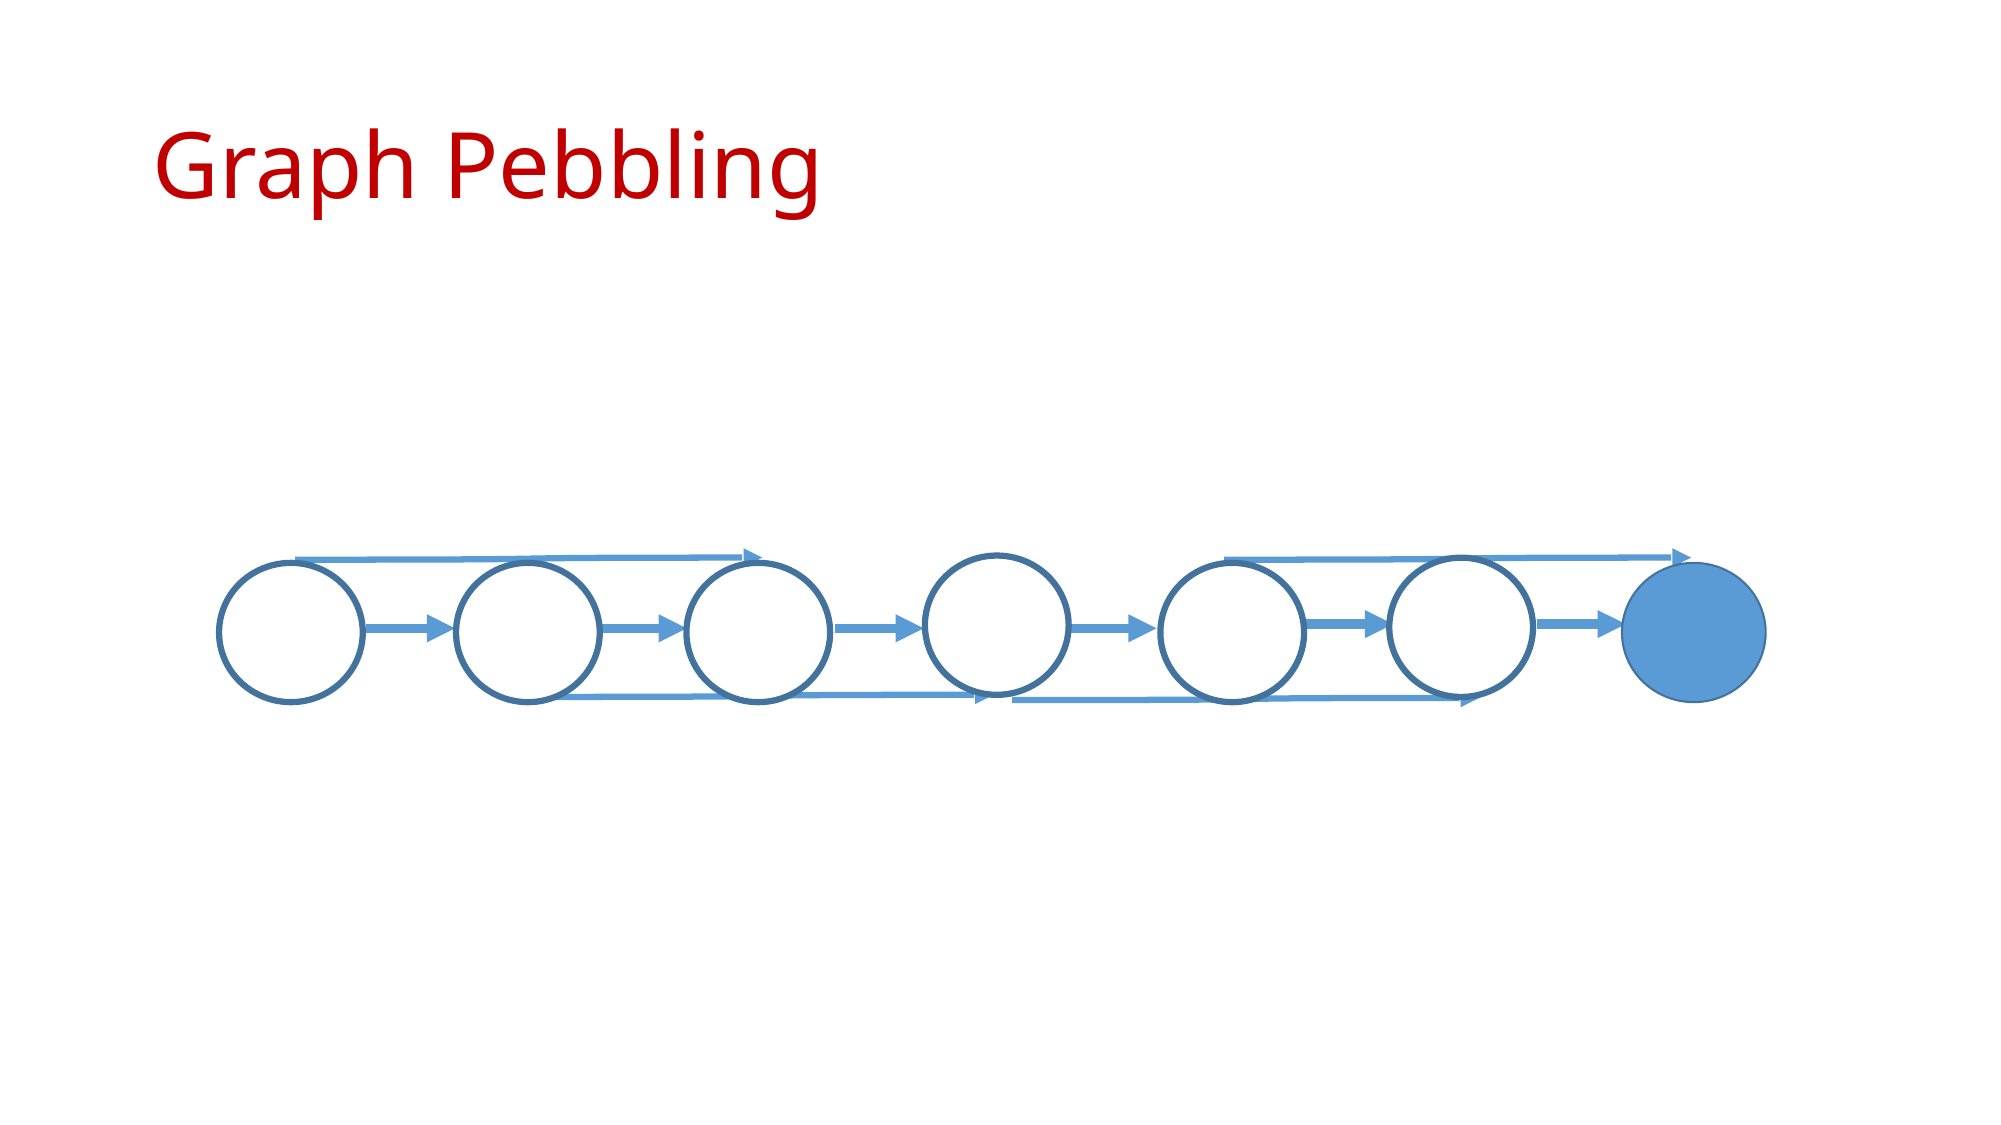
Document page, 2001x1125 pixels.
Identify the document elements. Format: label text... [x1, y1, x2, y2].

text_box [530, 561, 601, 704]
text_box [685, 561, 759, 704]
text_box [1159, 561, 1244, 704]
text_box [454, 561, 527, 704]
text_box [218, 561, 364, 704]
title Graph Pebbling [137, 59, 1863, 278]
text_box [1247, 563, 1306, 702]
text_box [1459, 556, 1535, 699]
text_box [923, 554, 1070, 696]
text_box [1388, 556, 1456, 698]
text_box [762, 561, 832, 704]
text_box [1620, 561, 1767, 704]
